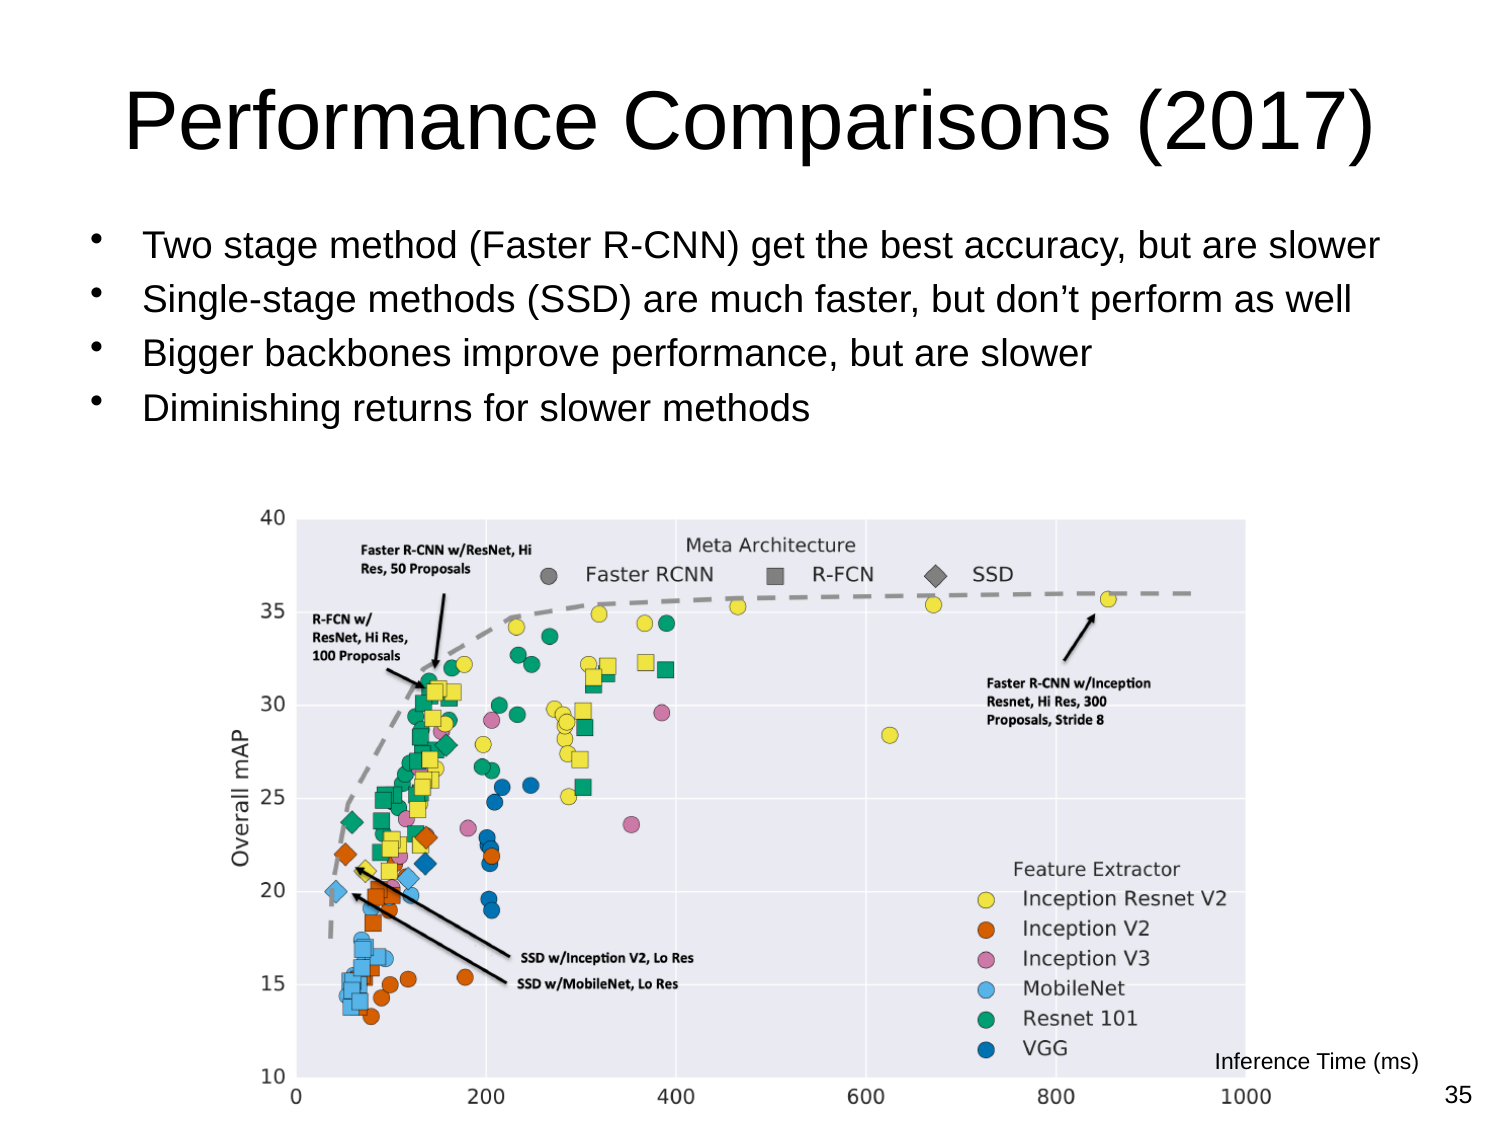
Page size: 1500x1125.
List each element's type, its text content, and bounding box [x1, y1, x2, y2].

text_box Inference Time (ms) [1279, 1039, 1435, 1082]
slide_number 35 [1278, 1070, 1488, 1112]
picture [227, 504, 1273, 1112]
list Two stage method (Faster R-CNN) get the best accuracy, but are slower Single-stage methods (SSD) are much faster, but don’t perform as well Bigger backbones improve performance, but are slower Diminishing returns for slower methods [74, 212, 1426, 516]
title Performance Comparisons (2017) [74, 44, 1426, 188]
